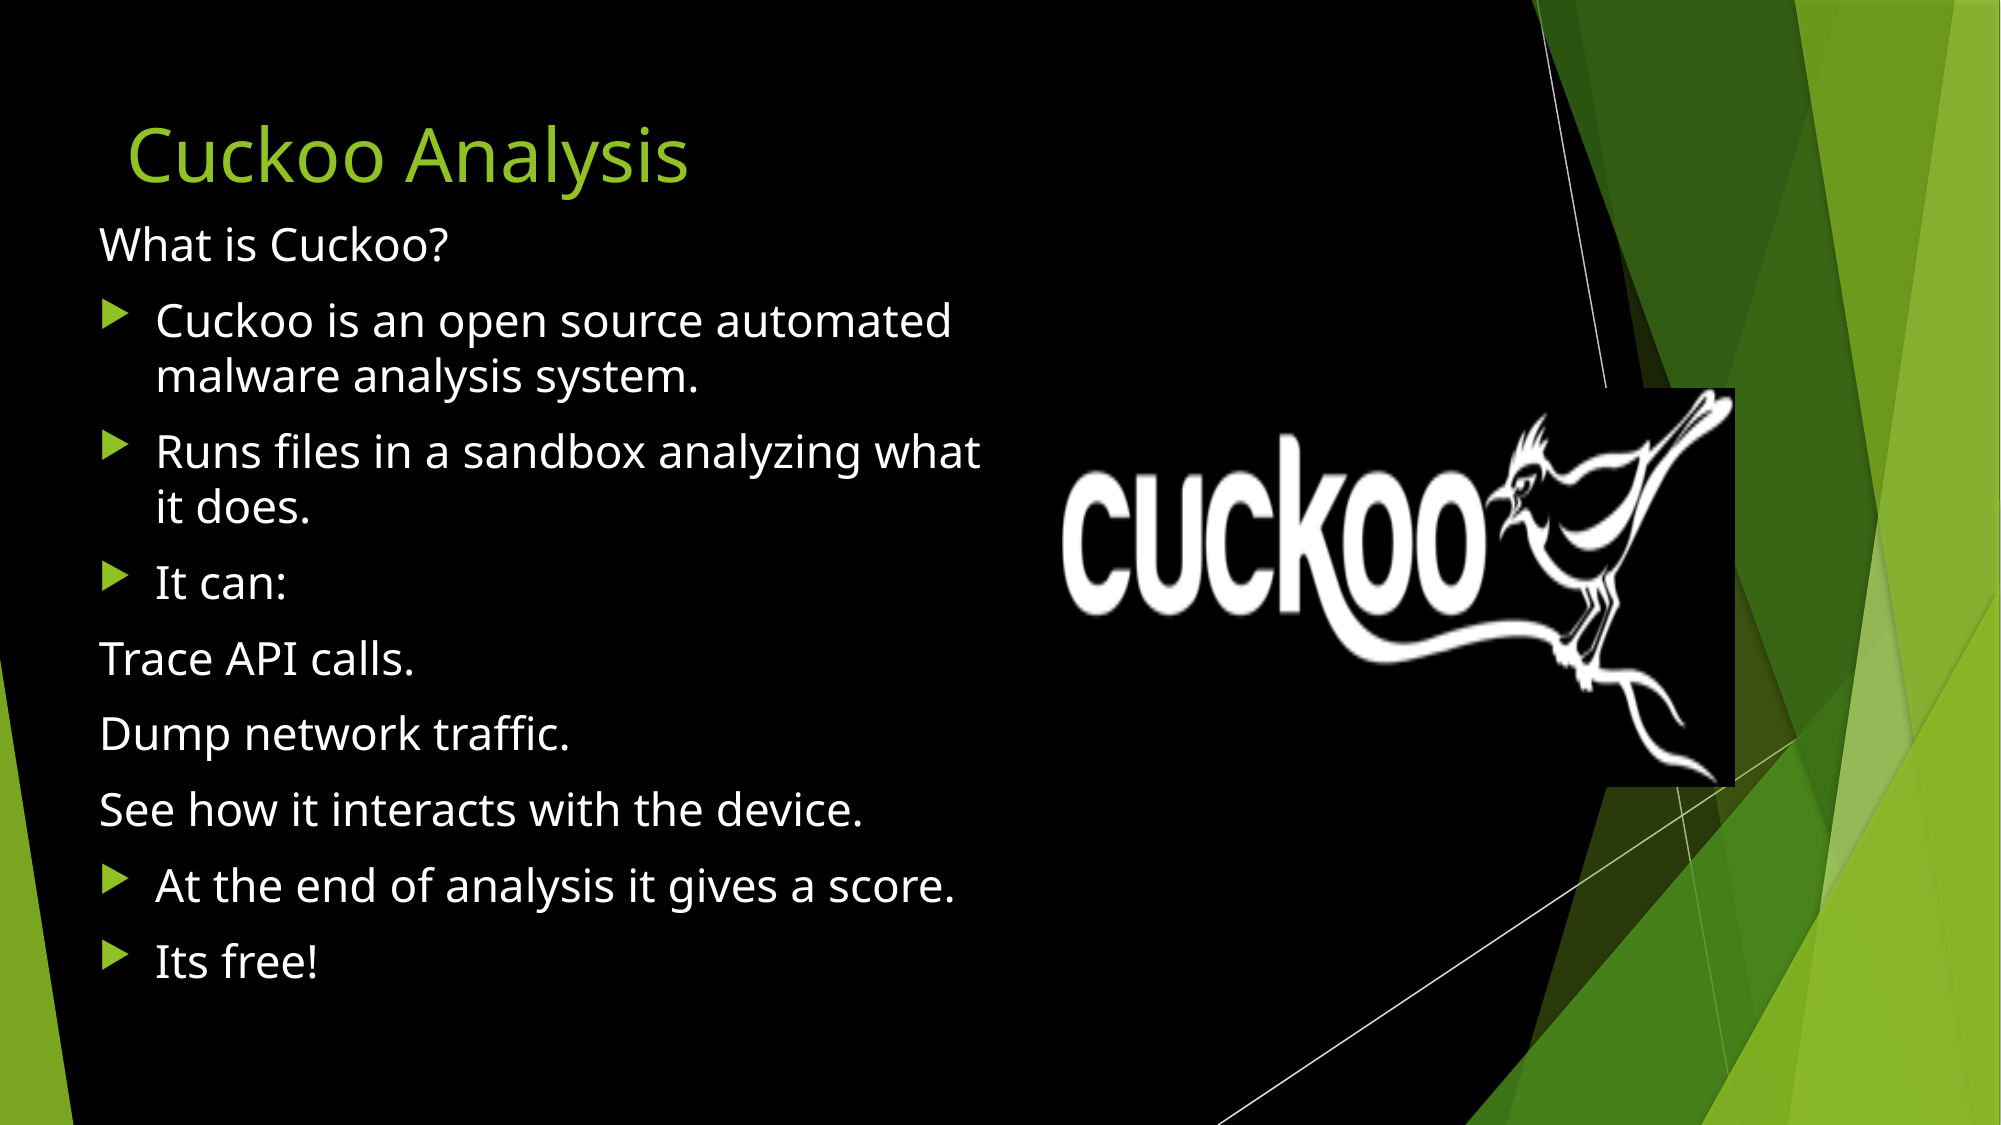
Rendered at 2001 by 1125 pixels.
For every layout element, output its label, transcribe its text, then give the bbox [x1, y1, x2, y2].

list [1061, 387, 1736, 787]
list What is Cuckoo? Cuckoo is an open source automated malware analysis system. Runs files in a sandbox analyzing what it does. It can: Trace API calls. Dump network traffic. See how it interacts with the device. At the end of analysis it gives a score. Its free! [83, 208, 1002, 1080]
title Cuckoo Analysis [111, 99, 1522, 317]
